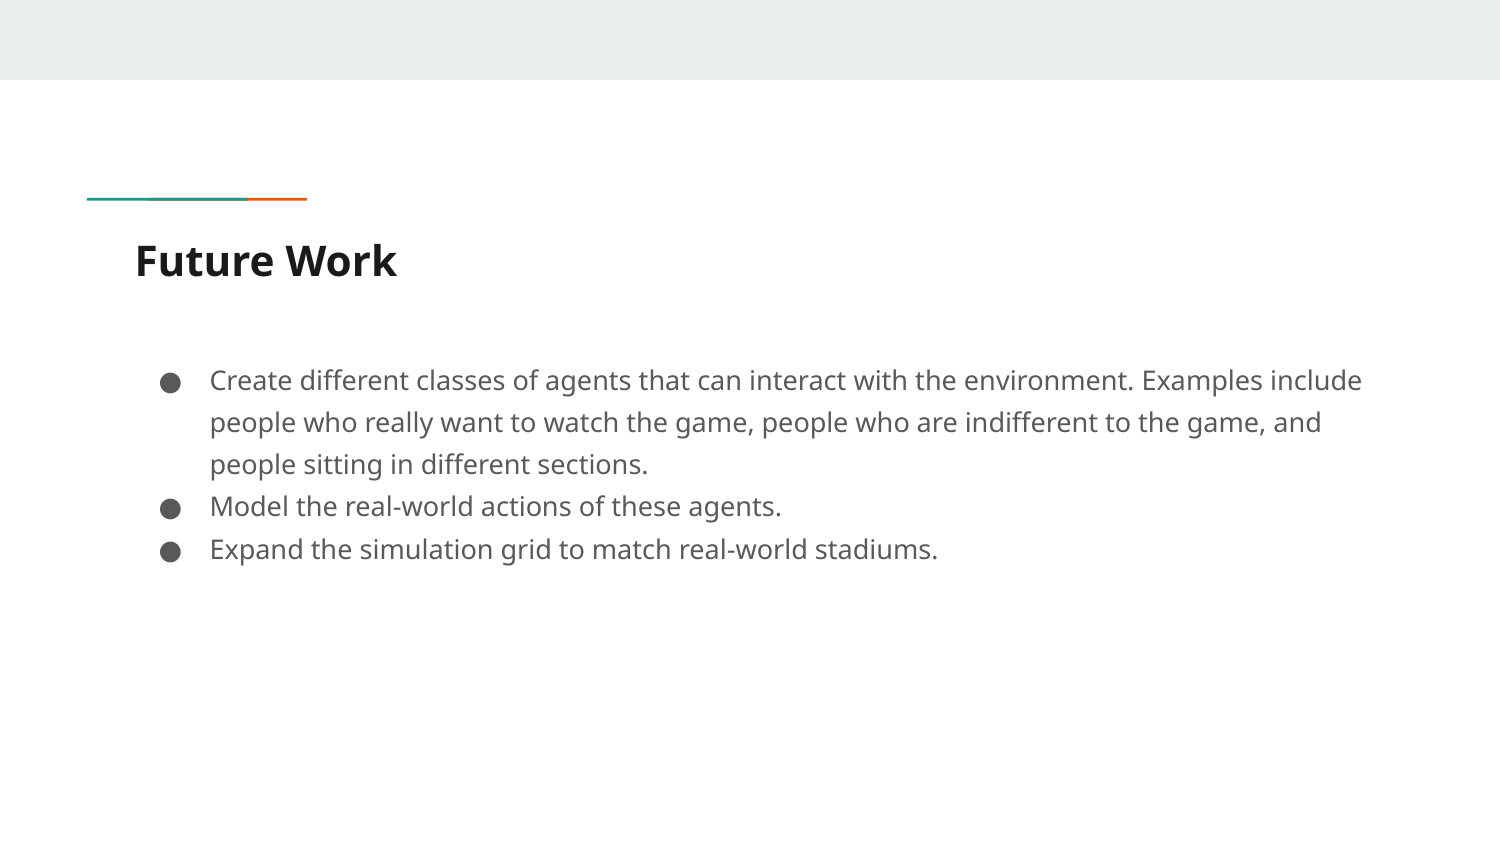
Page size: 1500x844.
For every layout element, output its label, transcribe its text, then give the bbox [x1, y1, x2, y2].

title Future Work [119, 216, 1381, 305]
list Create different classes of agents that can interact with the environment. Examples include people who really want to watch the game, people who are indifferent to the game, and people sitting in different sections. Model the real-world actions of these agents. Expand the simulation grid to match real-world stadiums. [119, 341, 1381, 712]
